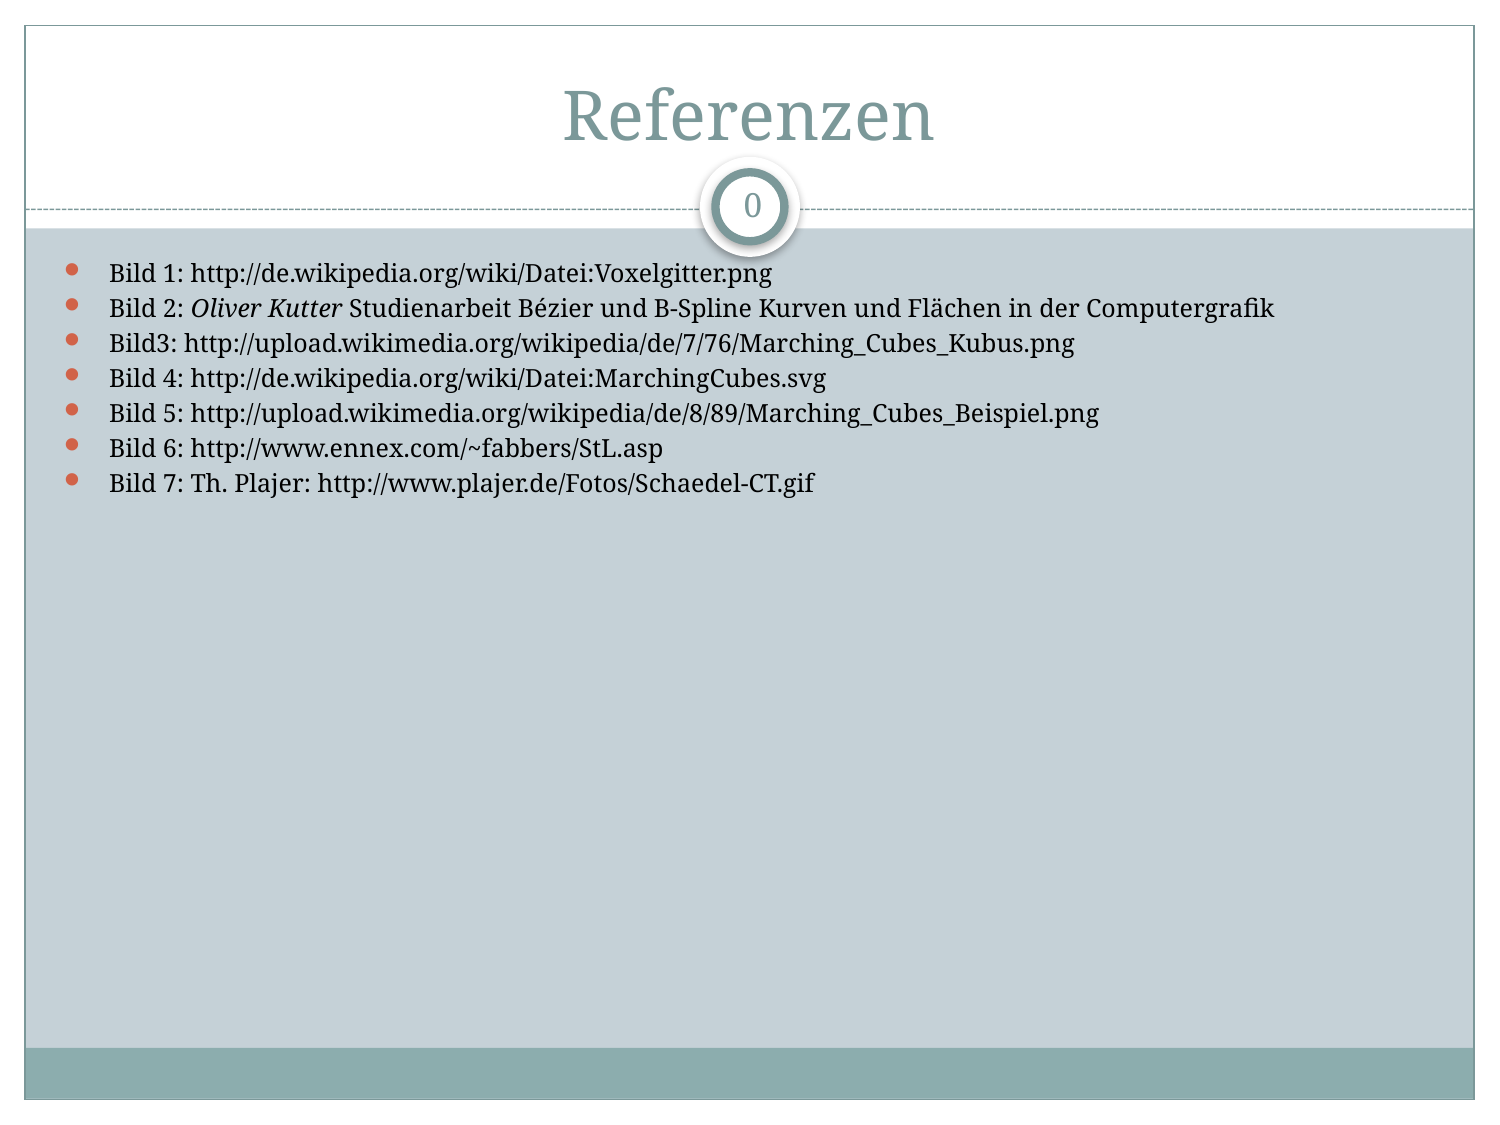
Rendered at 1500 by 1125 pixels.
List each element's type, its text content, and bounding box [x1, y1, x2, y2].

footer [50, 1051, 638, 1112]
list Bild 1: http://de.wikipedia.org/wiki/Datei:Voxelgitter.png Bild 2: Oliver Kutter Studienarbeit Bézier und B-Spline Kurven und Flächen in der Computergrafik Bild3: http://upload.wikimedia.org/wikipedia/de/7/76/Marching_Cubes_Kubus.png Bild 4: http://de.wikipedia.org/wiki/Datei:MarchingCubes.svg Bild 5: http://upload.wikimedia.org/wikipedia/de/8/89/Marching_Cubes_Beispiel.png Bild 6: http://www.ennex.com/~fabbers/StL.asp Bild 7: Th. Plajer: http://www.plajer.de/Fotos/Schaedel-CT.gif [49, 250, 1445, 1001]
title Referenzen [49, 37, 1450, 162]
slide_number 0 [715, 168, 791, 241]
